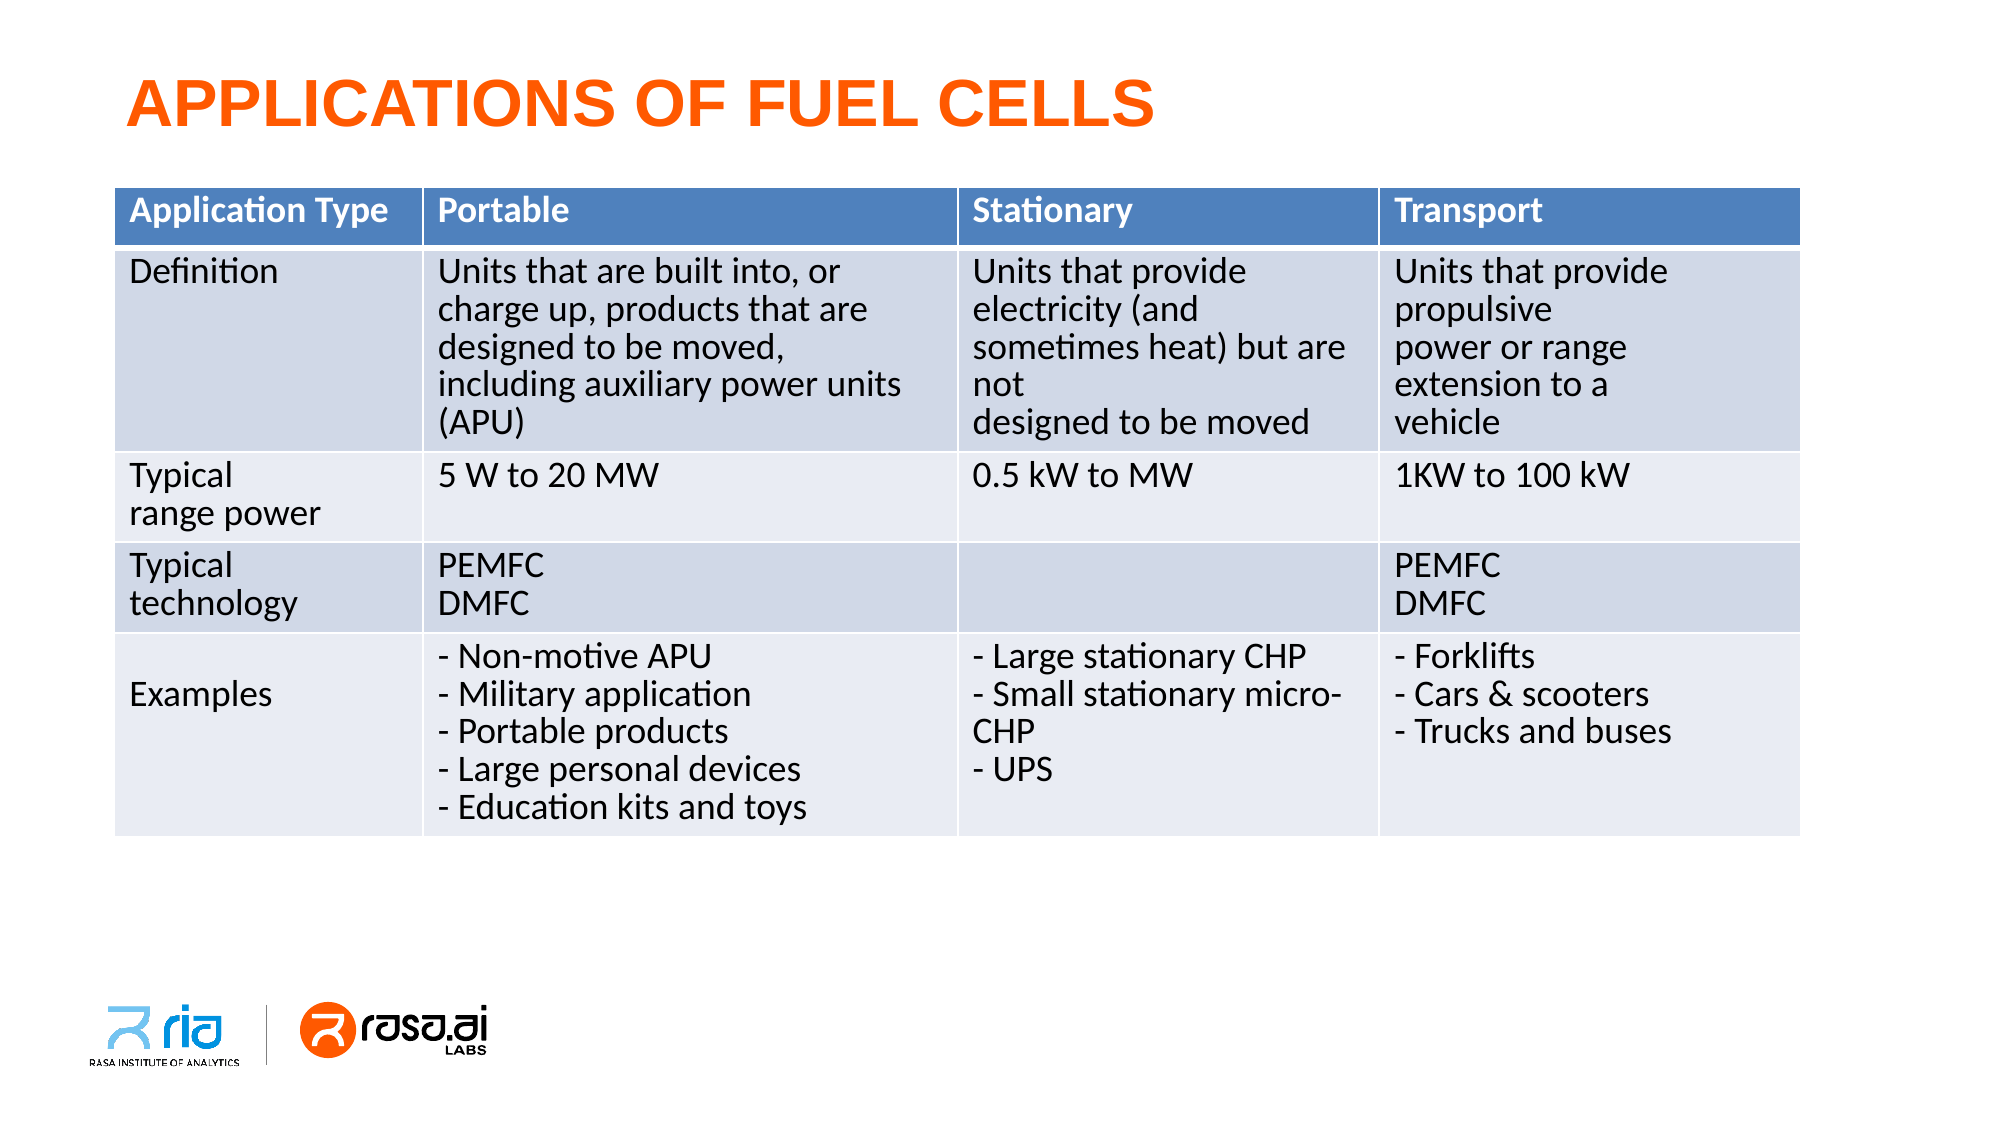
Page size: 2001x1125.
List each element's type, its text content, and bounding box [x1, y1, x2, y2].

table_header Transport [1380, 188, 1800, 245]
table_cell Units that are built into, or charge up, products that are designed to be moved, including auxiliary power units (APU) [424, 251, 957, 451]
table_cell - Large stationary CHP - Small stationary micro-CHP - UPS [959, 634, 1378, 836]
table_header Portable [424, 188, 957, 245]
table_header Stationary [959, 188, 1378, 245]
table_cell Typical range power [115, 453, 422, 541]
table_cell PEMFC DMFC [424, 543, 957, 632]
table_cell Units that provide electricity (and sometimes heat) but are not designed to be moved [959, 251, 1378, 451]
table_cell 0.5 kW to MW [959, 453, 1378, 541]
table_header Application Type [115, 188, 422, 245]
table_cell - Forklifts - Cars & scooters - Trucks and buses [1380, 634, 1800, 836]
title APPLICATIONS OF FUEL CELLS [125, 59, 1791, 141]
table_cell 5 W to 20 MW [424, 453, 957, 541]
table_cell Examples [115, 634, 422, 836]
table_cell 1KW to 100 kW [1380, 453, 1800, 541]
table_cell Typical technology [115, 543, 422, 632]
table_cell Definition [115, 251, 422, 451]
table_cell PEMFC DMFC [1380, 543, 1800, 632]
table_cell Units that provide propulsive power or range extension to a vehicle [1380, 251, 1800, 451]
table_cell [959, 543, 1378, 632]
table_cell - Non-motive APU - Military application - Portable products - Large personal devices - Education kits and toys [424, 634, 957, 836]
picture [78, 992, 250, 1078]
